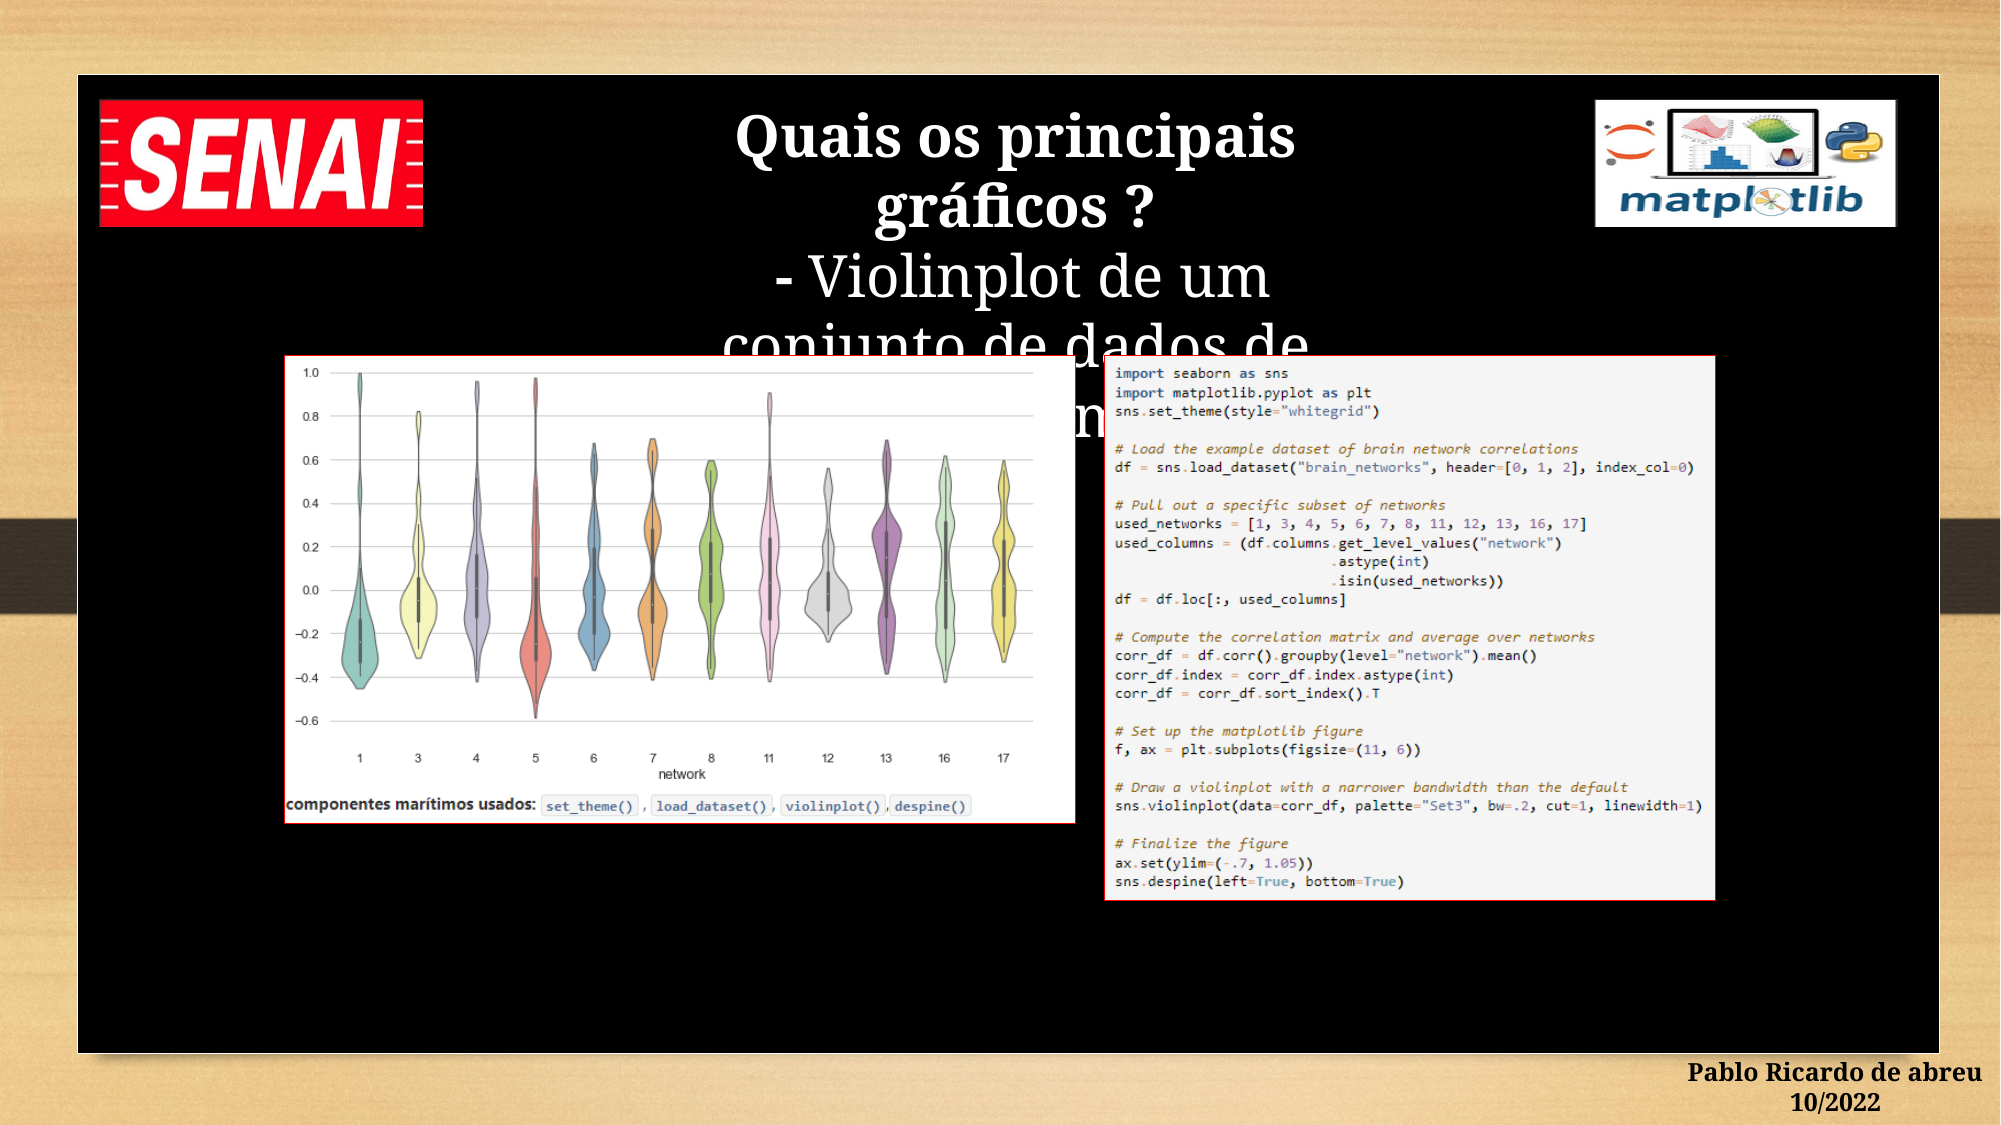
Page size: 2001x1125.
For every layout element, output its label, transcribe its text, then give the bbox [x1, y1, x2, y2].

picture [0, 0, 2001, 1125]
text_box Quais os principais gráficos ? - Violinplot de um conjunto de dados de formato amplo. [616, 91, 1416, 527]
